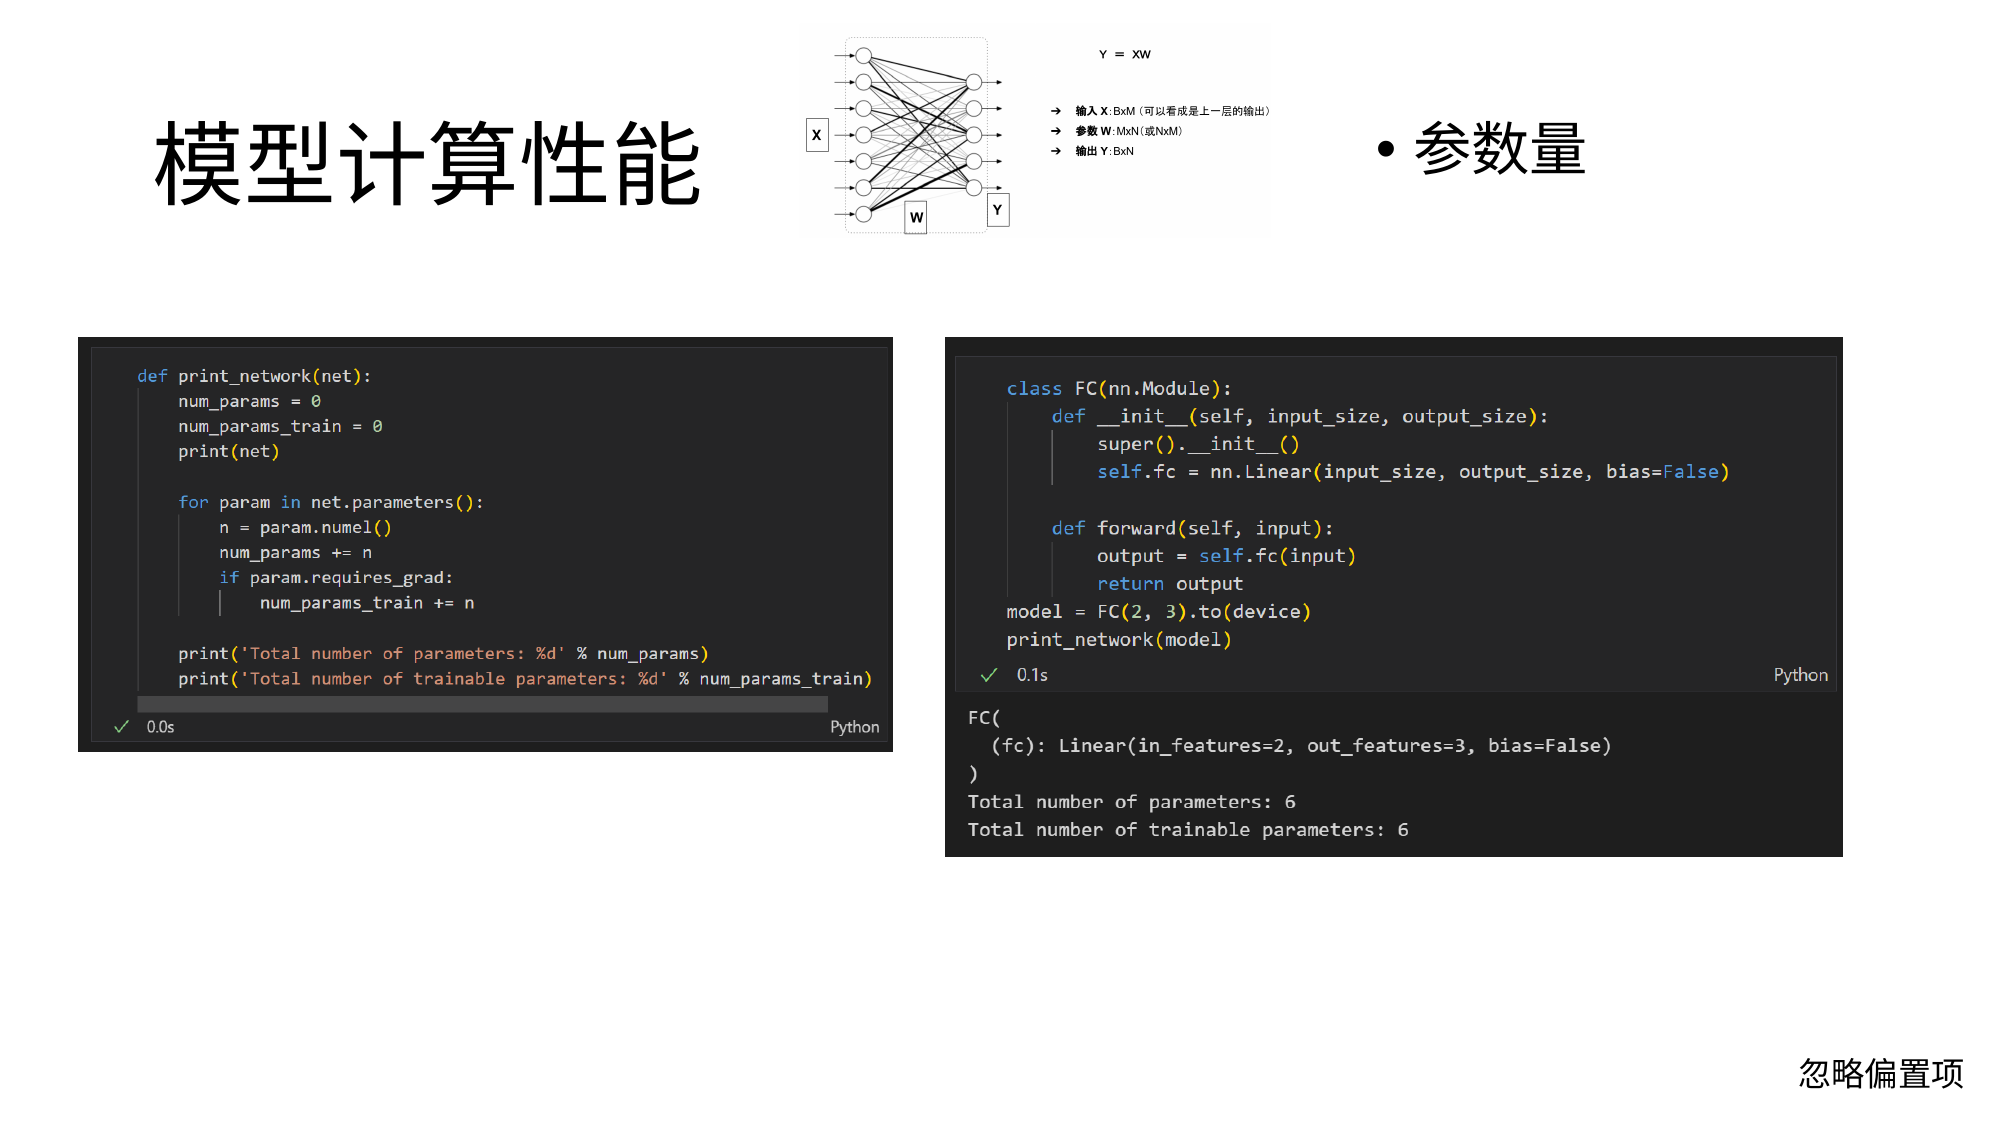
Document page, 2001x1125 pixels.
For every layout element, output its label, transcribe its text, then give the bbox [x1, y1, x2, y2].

text_box 忽略偏置项 [1783, 1045, 2000, 1101]
title 模型计算性能 [137, 59, 1863, 278]
picture [945, 337, 1843, 857]
picture [799, 23, 1272, 238]
picture [78, 337, 893, 752]
